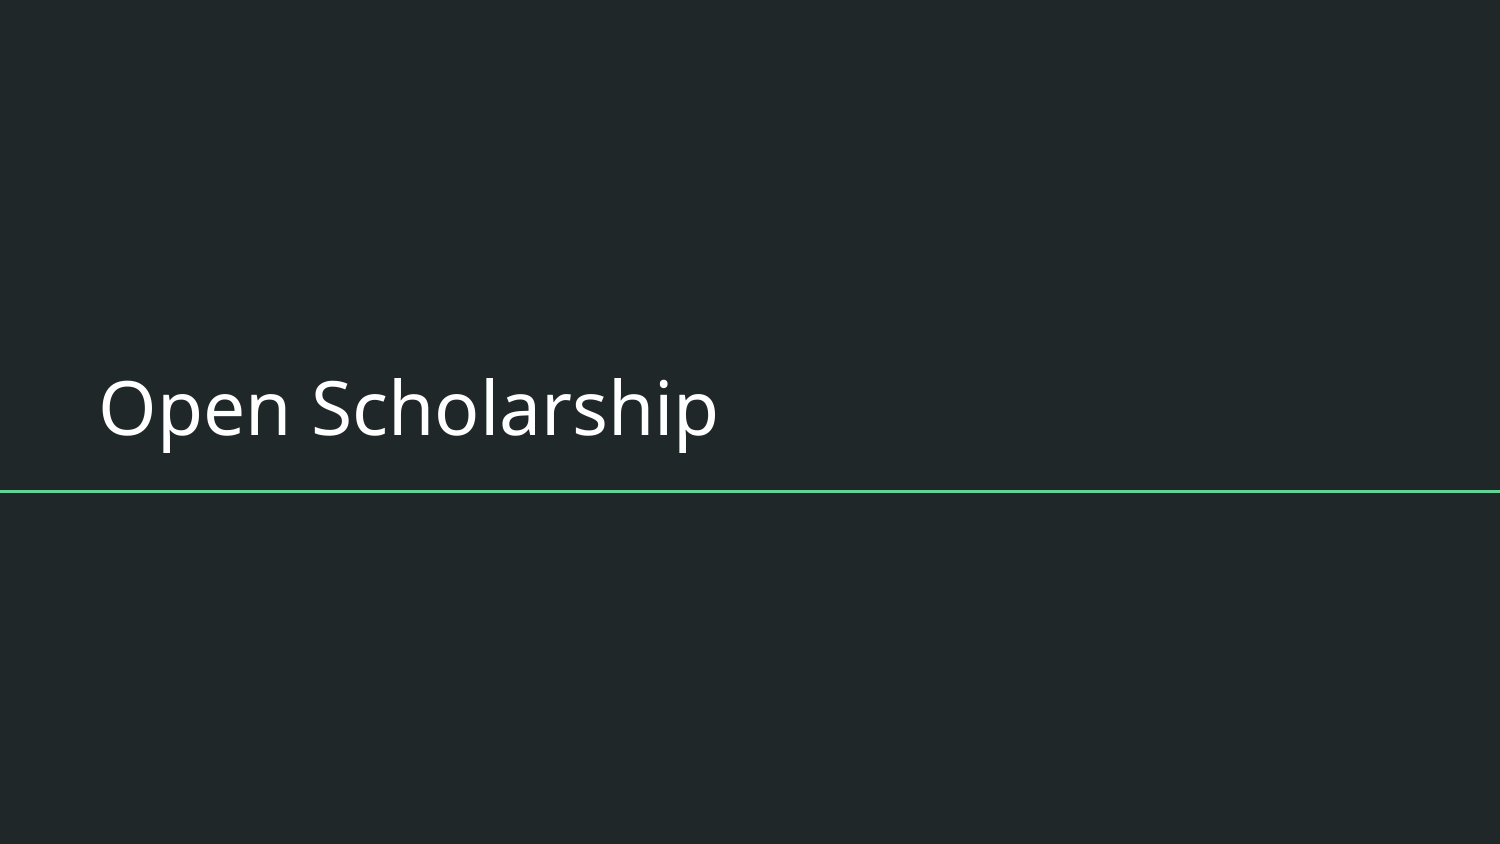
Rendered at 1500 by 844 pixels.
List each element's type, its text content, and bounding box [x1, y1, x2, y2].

title Open Scholarship [83, 337, 1417, 466]
